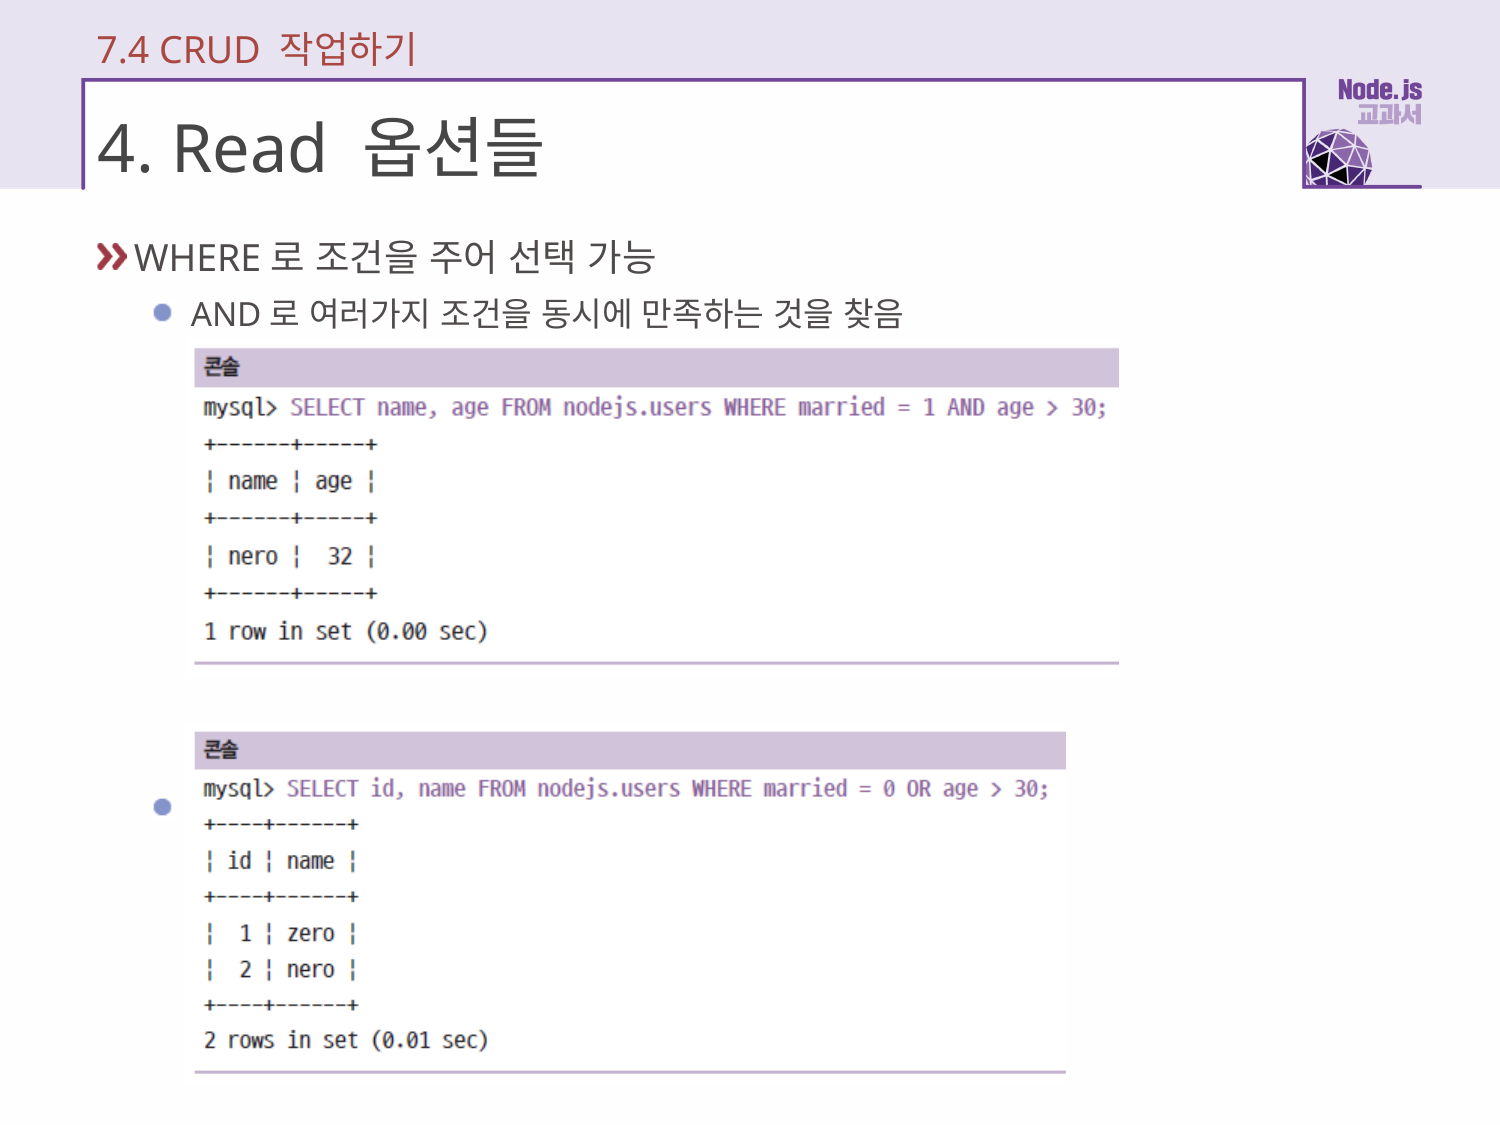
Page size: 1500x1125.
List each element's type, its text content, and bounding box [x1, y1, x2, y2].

text_box 7.4 CRUD 작업하기 [81, 14, 807, 62]
title 4. Read 옵션들 [82, 61, 1413, 193]
picture [0, 0, 1500, 1125]
list WHERE로 조건을 주어 선택 가능 AND로 여러가지 조건을 동시에 만족하는 것을 찾음 OR로 여러가지 조건 중 하나 이상을 만족하는 것을 찾음 [81, 222, 1412, 1111]
